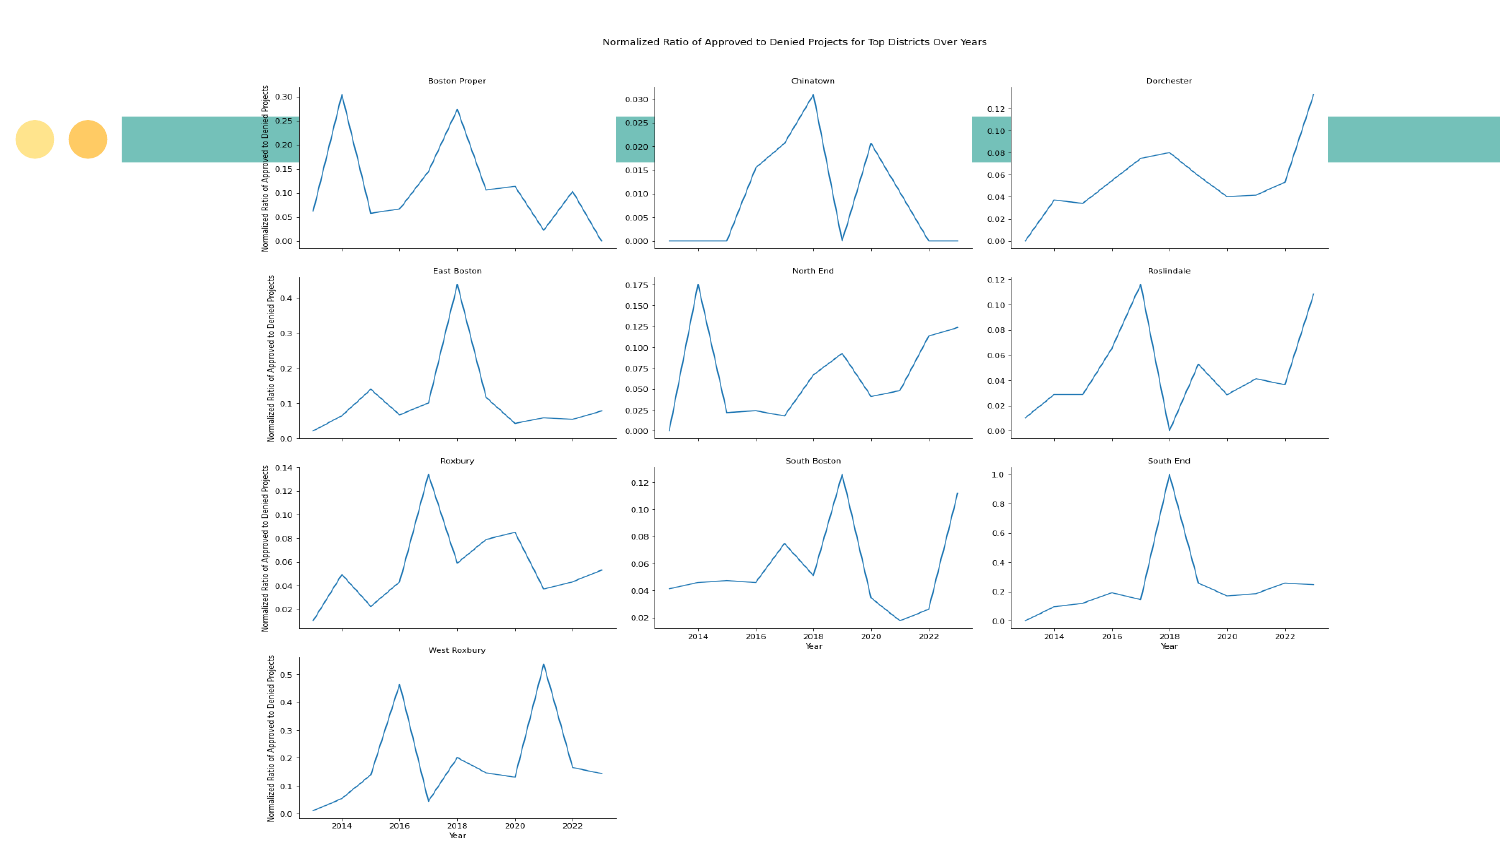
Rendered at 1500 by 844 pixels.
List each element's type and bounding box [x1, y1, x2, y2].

text_box [1335, 116, 1340, 163]
text_box [249, 116, 253, 163]
picture [256, 33, 1333, 844]
